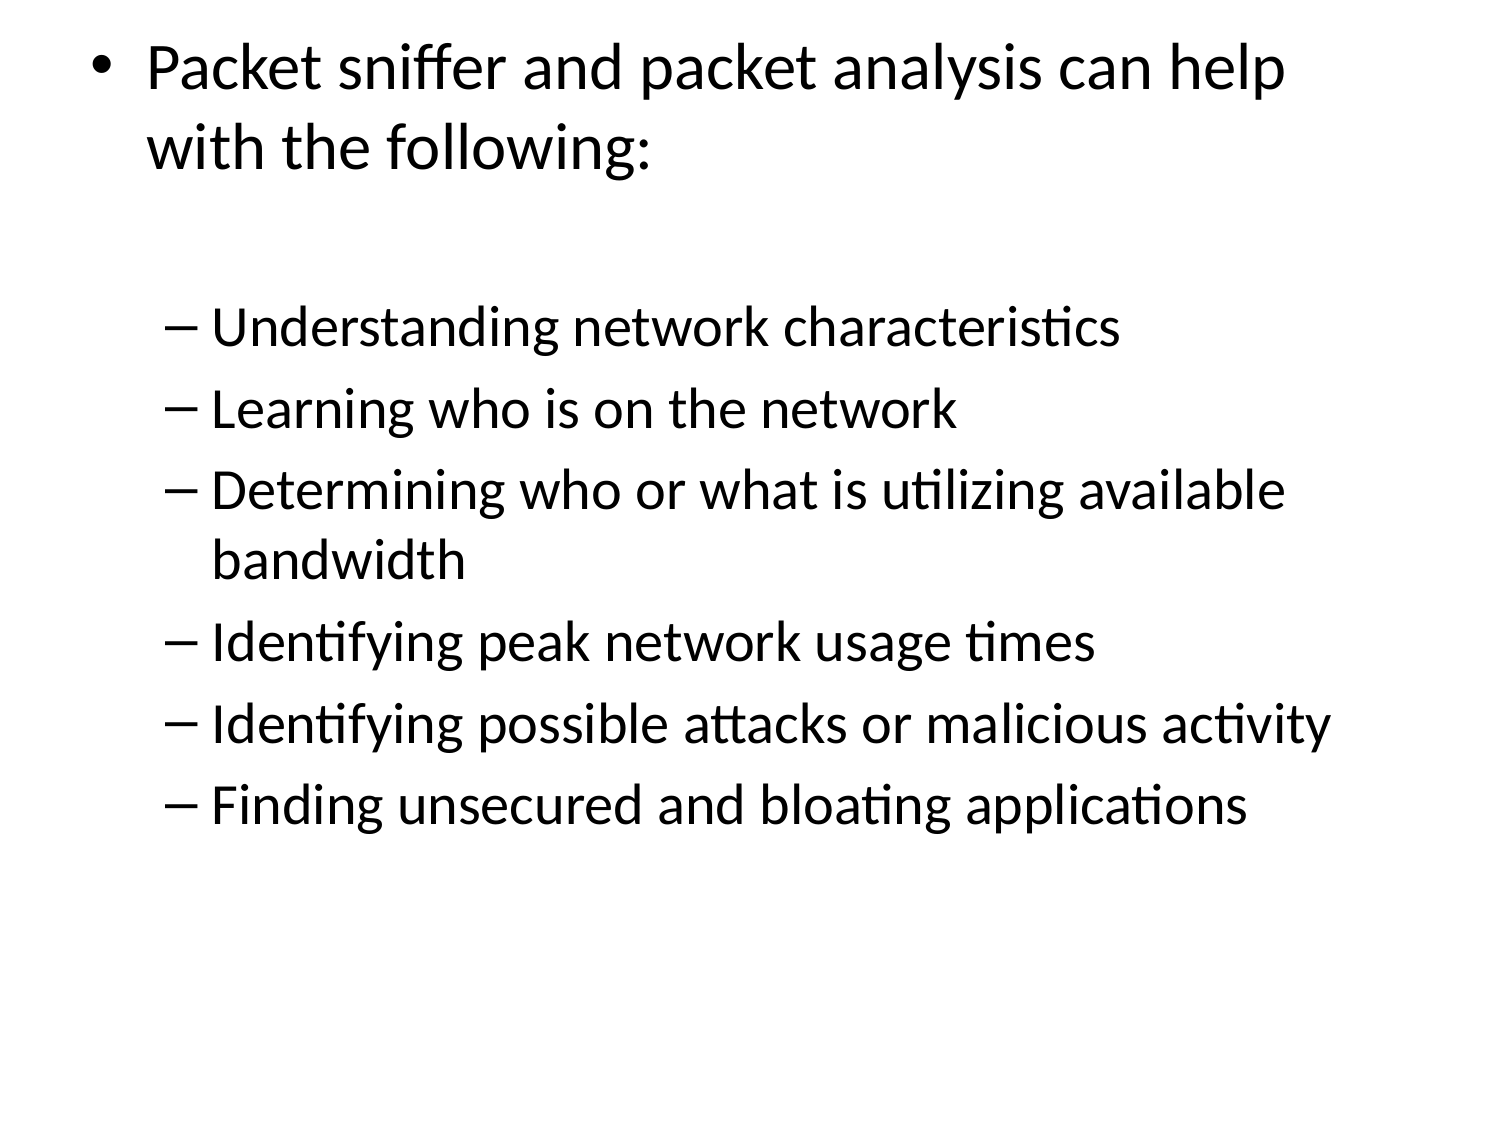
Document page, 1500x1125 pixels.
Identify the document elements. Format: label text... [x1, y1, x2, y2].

list Packet sniffer and packet analysis can help with the following: Understanding network characteristics Learning who is on the network Determining who or what is utilizing available bandwidth Identifying peak network usage times Identifying possible attacks or malicious activity Finding unsecured and bloating applications [75, 15, 1425, 1005]
